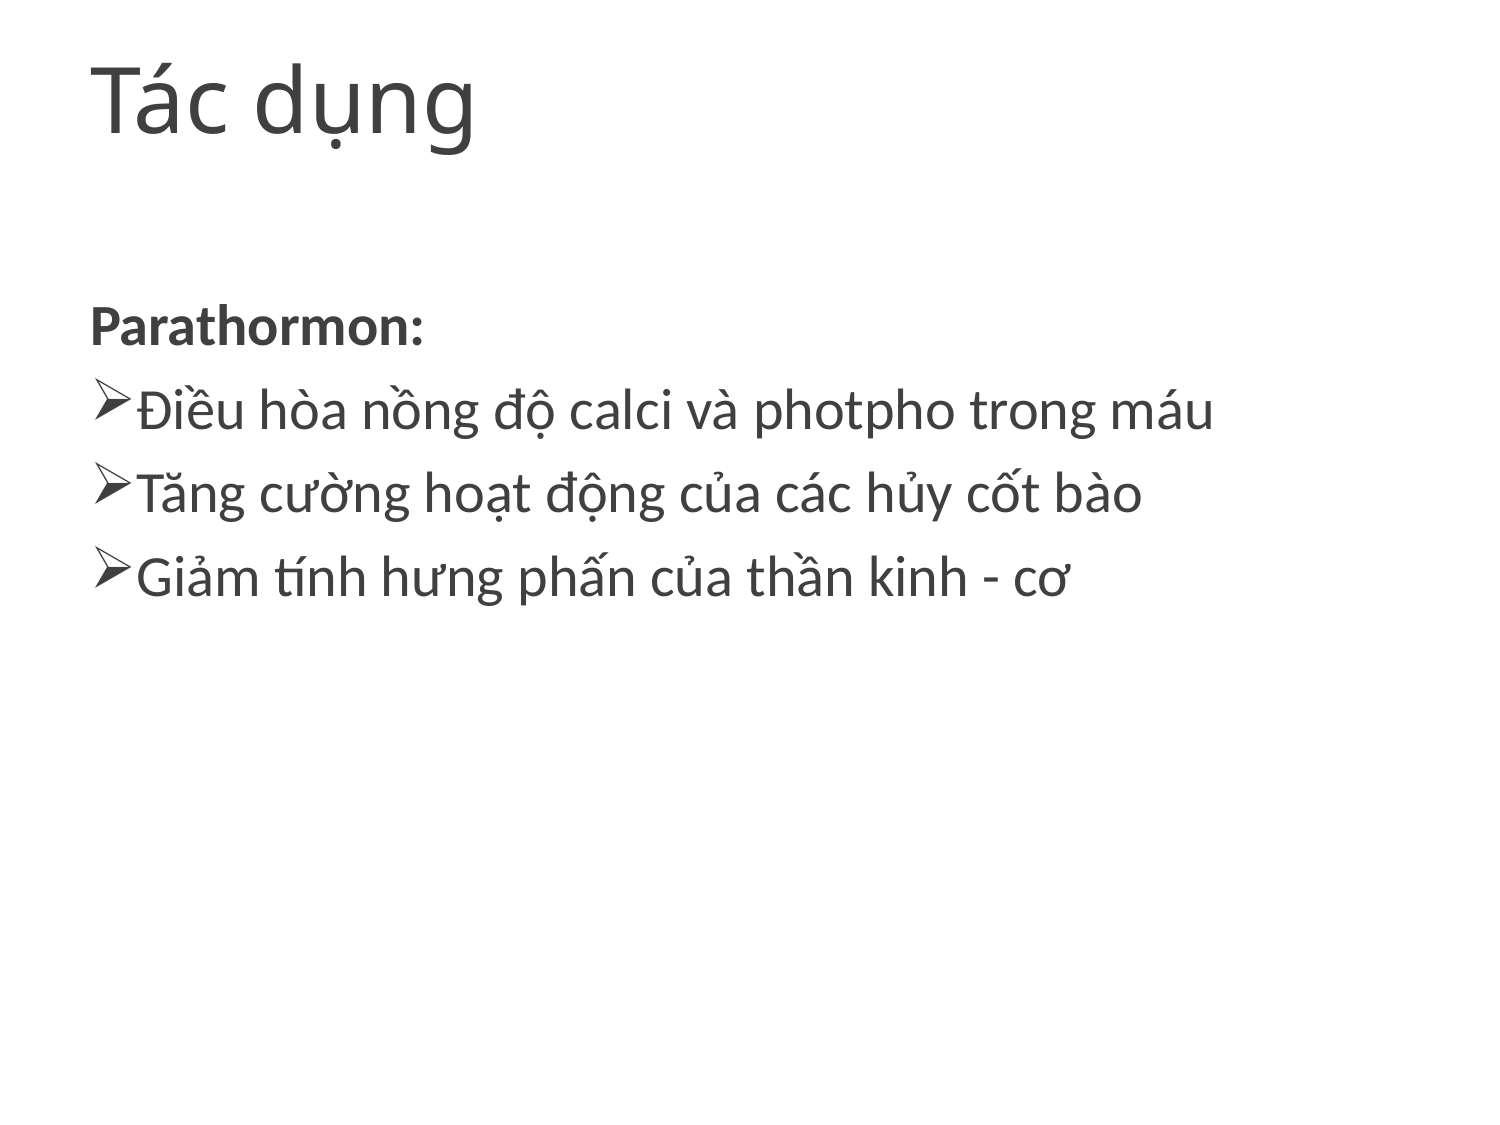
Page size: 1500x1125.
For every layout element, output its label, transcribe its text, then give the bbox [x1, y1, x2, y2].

title Tác dụng [75, 9, 1425, 198]
list Parathormon: Điều hòa nồng độ calci và photpho trong máu Tăng cường hoạt động của các hủy cốt bào Giảm tính hưng phấn của thần kinh - cơ [75, 287, 1500, 908]
